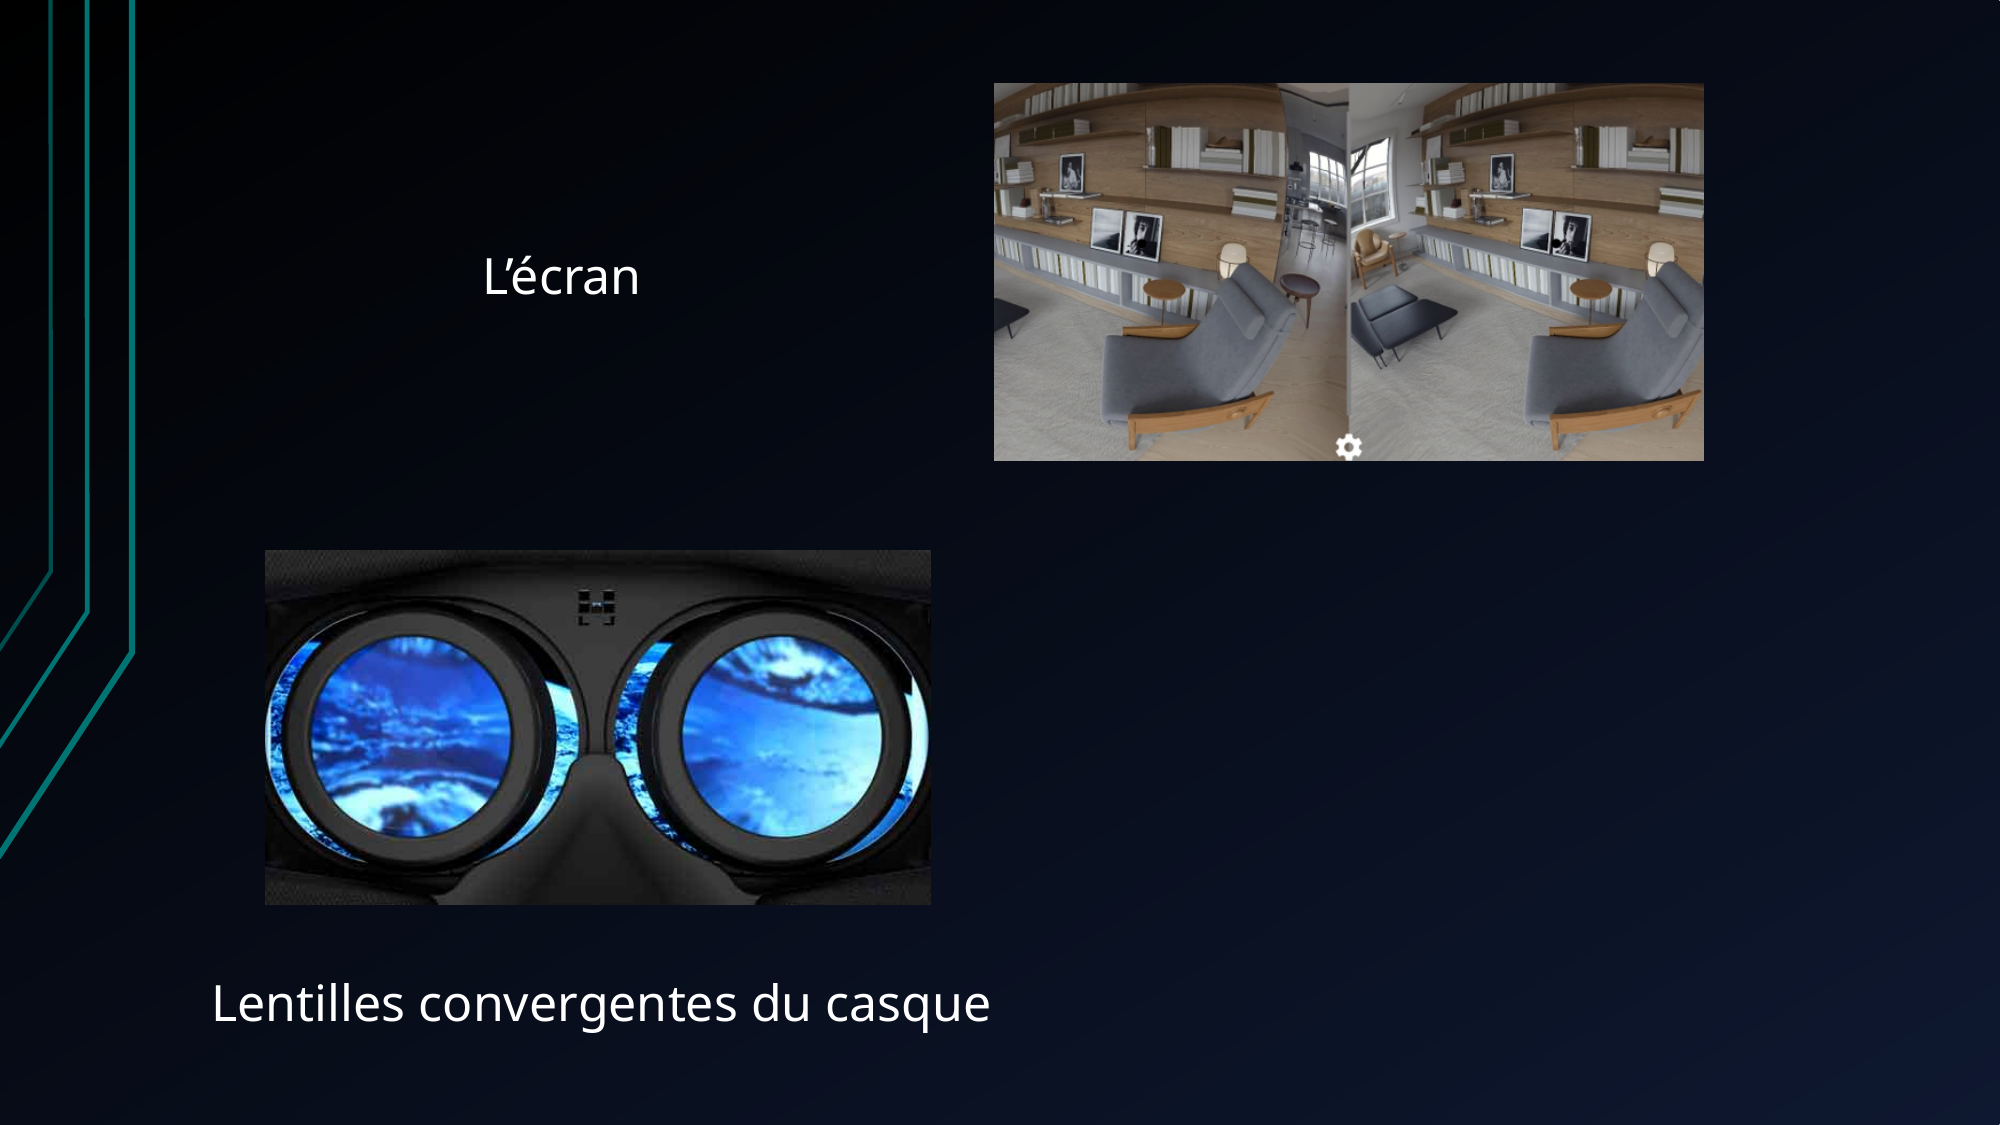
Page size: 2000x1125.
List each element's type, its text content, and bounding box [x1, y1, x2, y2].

text_box Lentilles convergentes du casque [196, 964, 1024, 1039]
picture [264, 550, 932, 906]
picture [994, 83, 1704, 462]
text_box L’écran [468, 229, 681, 314]
